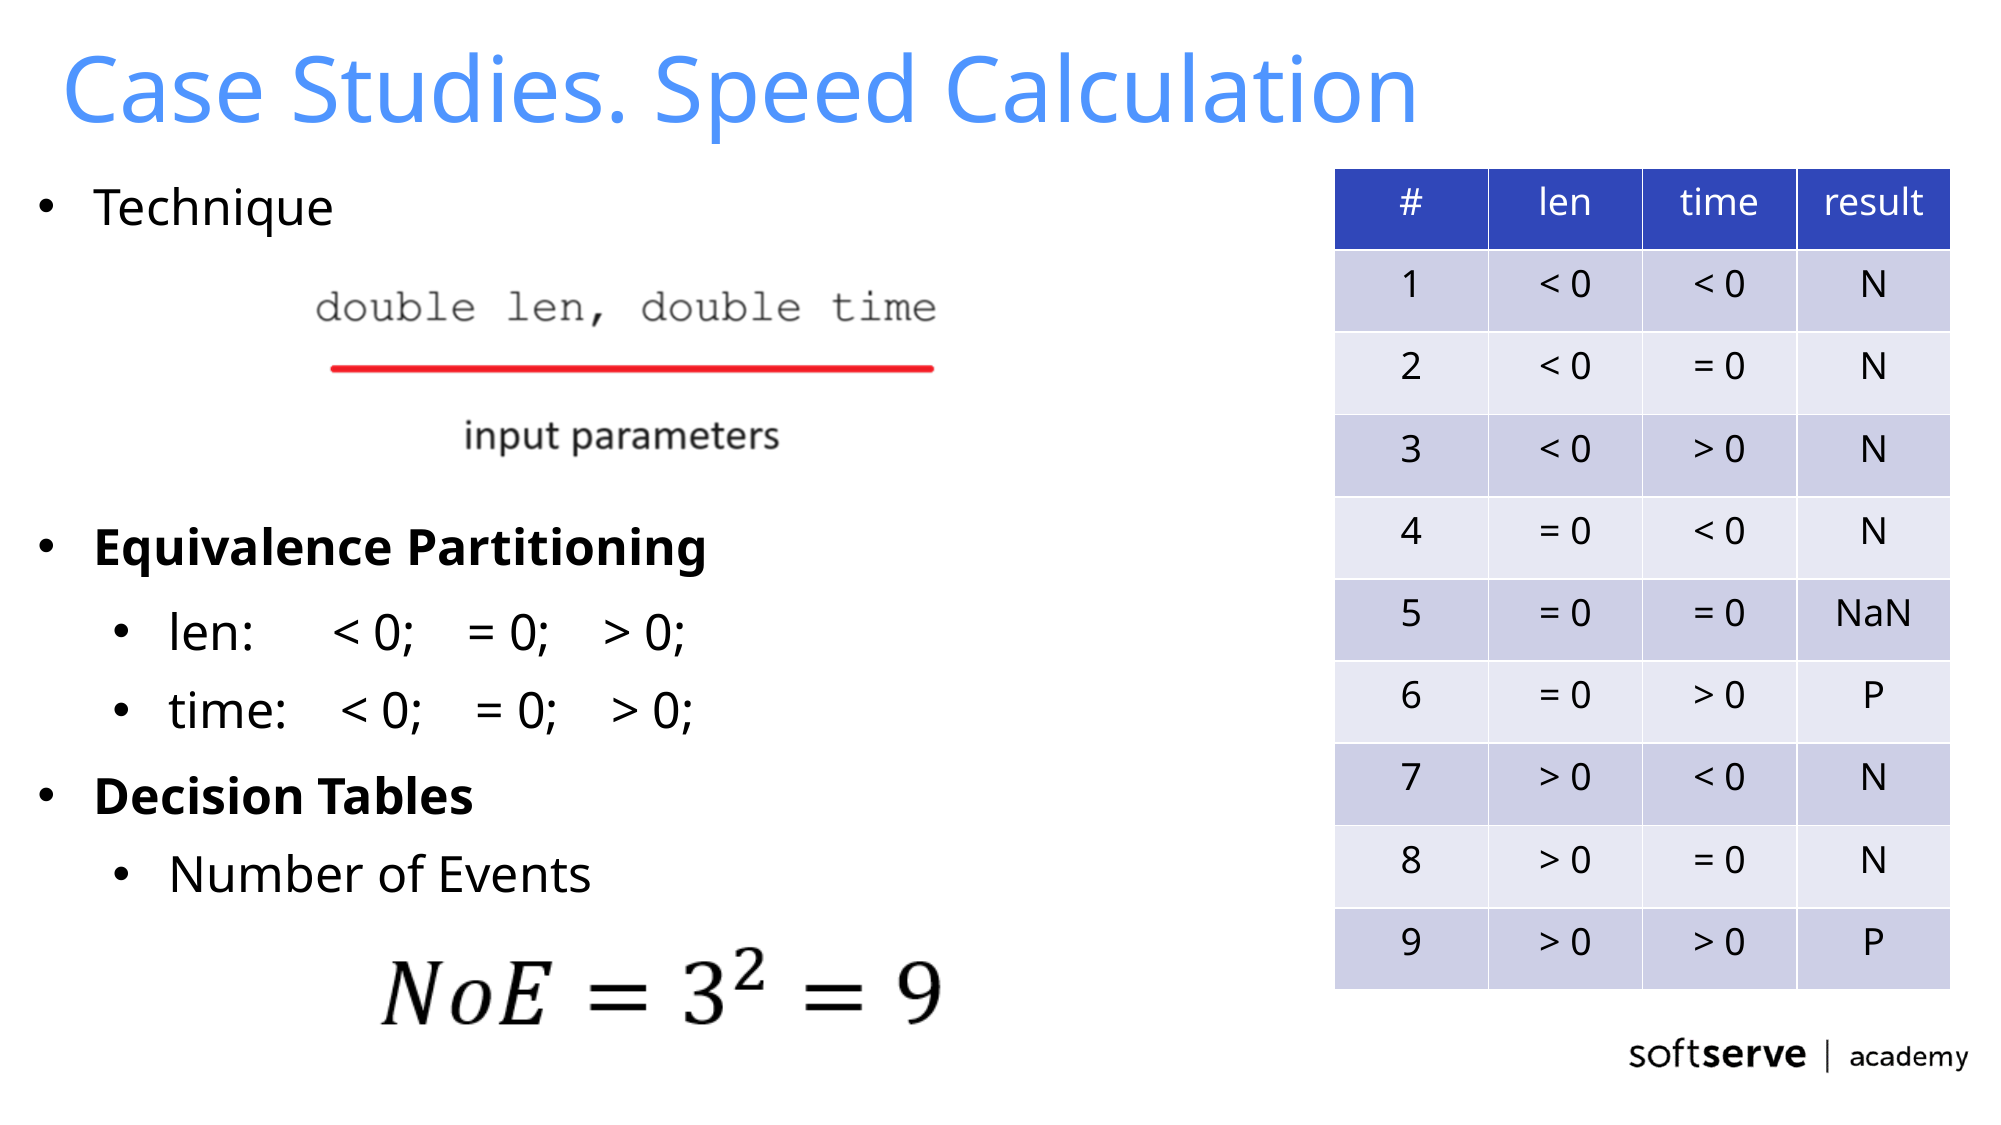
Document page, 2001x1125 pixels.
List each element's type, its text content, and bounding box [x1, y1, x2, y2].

table_cell 2 [1335, 333, 1488, 414]
table_header result [1798, 169, 1950, 249]
table_cell N [1798, 415, 1950, 496]
table_cell 5 [1335, 580, 1488, 660]
table_cell 1 [1335, 251, 1488, 331]
picture [1618, 1022, 1978, 1087]
table_cell = 0 [1643, 580, 1796, 660]
table_cell < 0 [1643, 744, 1796, 825]
table_header len [1489, 169, 1642, 249]
table_cell = 0 [1489, 498, 1642, 578]
table_cell N [1798, 826, 1950, 907]
table_cell > 0 [1489, 744, 1642, 825]
table_cell N [1798, 251, 1950, 331]
table_cell P [1798, 662, 1950, 742]
table_header # [1335, 169, 1488, 249]
table_cell N [1798, 333, 1950, 414]
table_cell > 0 [1489, 909, 1642, 989]
table_cell = 0 [1489, 662, 1642, 742]
table_header time [1643, 169, 1796, 249]
table_cell 4 [1335, 498, 1488, 578]
table_cell = 0 [1643, 333, 1796, 414]
table_cell = 0 [1489, 580, 1642, 660]
table_cell 6 [1335, 662, 1488, 742]
table_cell < 0 [1643, 251, 1796, 331]
title Case Studies. Speed Calculation [37, 53, 1983, 147]
list Technique Equivalence Partitioning len: < 0; = 0; > 0; time: < 0; = 0; > 0; Decision Tables Number of Events [37, 167, 1248, 1096]
table_cell < 0 [1489, 333, 1642, 414]
table_cell 9 [1335, 909, 1488, 989]
table_cell NaN [1798, 580, 1950, 660]
table_cell N [1798, 744, 1950, 825]
table_cell > 0 [1643, 662, 1796, 742]
table_cell > 0 [1643, 415, 1796, 496]
table_cell 3 [1335, 415, 1488, 496]
table_cell 8 [1335, 826, 1488, 907]
table_cell 7 [1335, 744, 1488, 825]
table_cell N [1798, 498, 1950, 578]
picture [310, 272, 941, 473]
table_cell < 0 [1643, 498, 1796, 578]
picture [360, 916, 953, 1064]
table_cell < 0 [1489, 251, 1642, 331]
table_cell P [1798, 909, 1950, 989]
table_cell = 0 [1643, 826, 1796, 907]
table_cell > 0 [1489, 826, 1642, 907]
table_cell < 0 [1489, 415, 1642, 496]
table_cell > 0 [1643, 909, 1796, 989]
